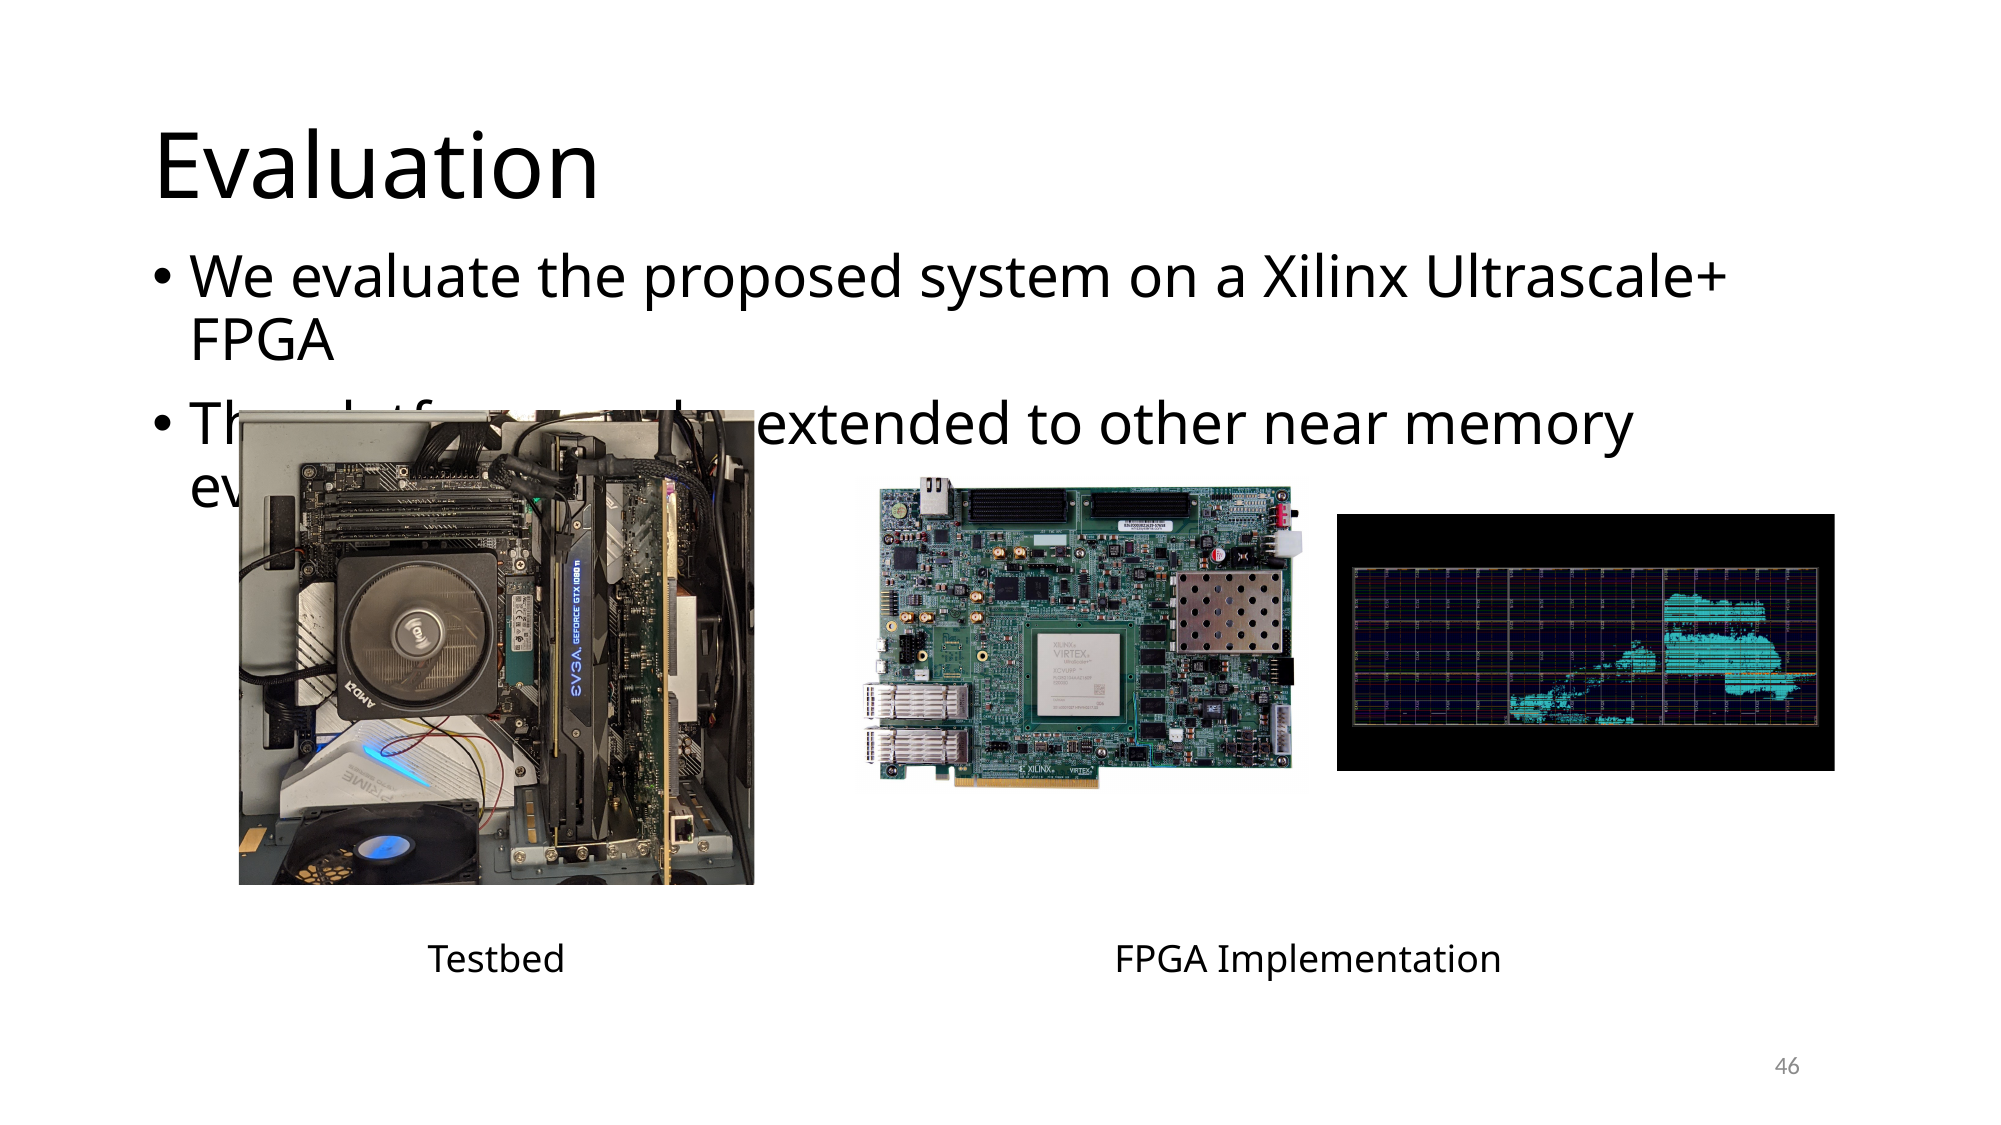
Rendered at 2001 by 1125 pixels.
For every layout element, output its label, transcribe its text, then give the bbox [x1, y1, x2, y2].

text_box Testbed [378, 927, 615, 988]
picture [855, 476, 1309, 794]
picture [1337, 393, 1835, 892]
list We evaluate the proposed system on a Xilinx Ultrascale+ FPGA The platform can be extended to other near memory evaluations [137, 278, 1863, 954]
slide_number 46 [1750, 1035, 1816, 1096]
picture [238, 389, 755, 906]
title Evaluation [137, 59, 1863, 278]
text_box FPGA Implementation [1082, 927, 1535, 988]
